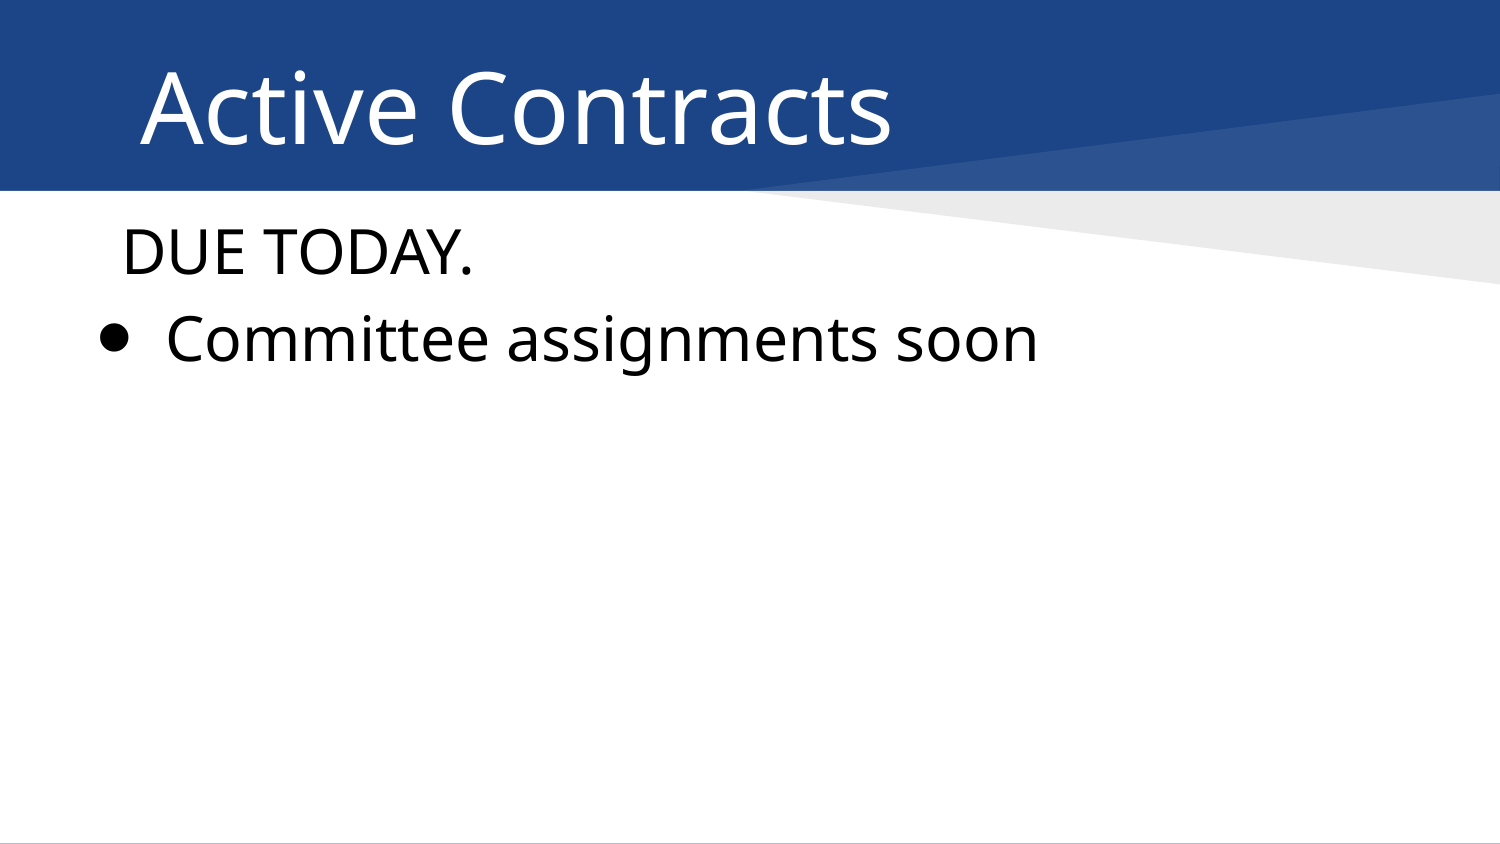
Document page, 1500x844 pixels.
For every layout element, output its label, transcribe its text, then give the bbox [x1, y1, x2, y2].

list DUE TODAY. Committee assignments soon [75, 196, 1425, 808]
title Active Contracts [75, 33, 1425, 175]
